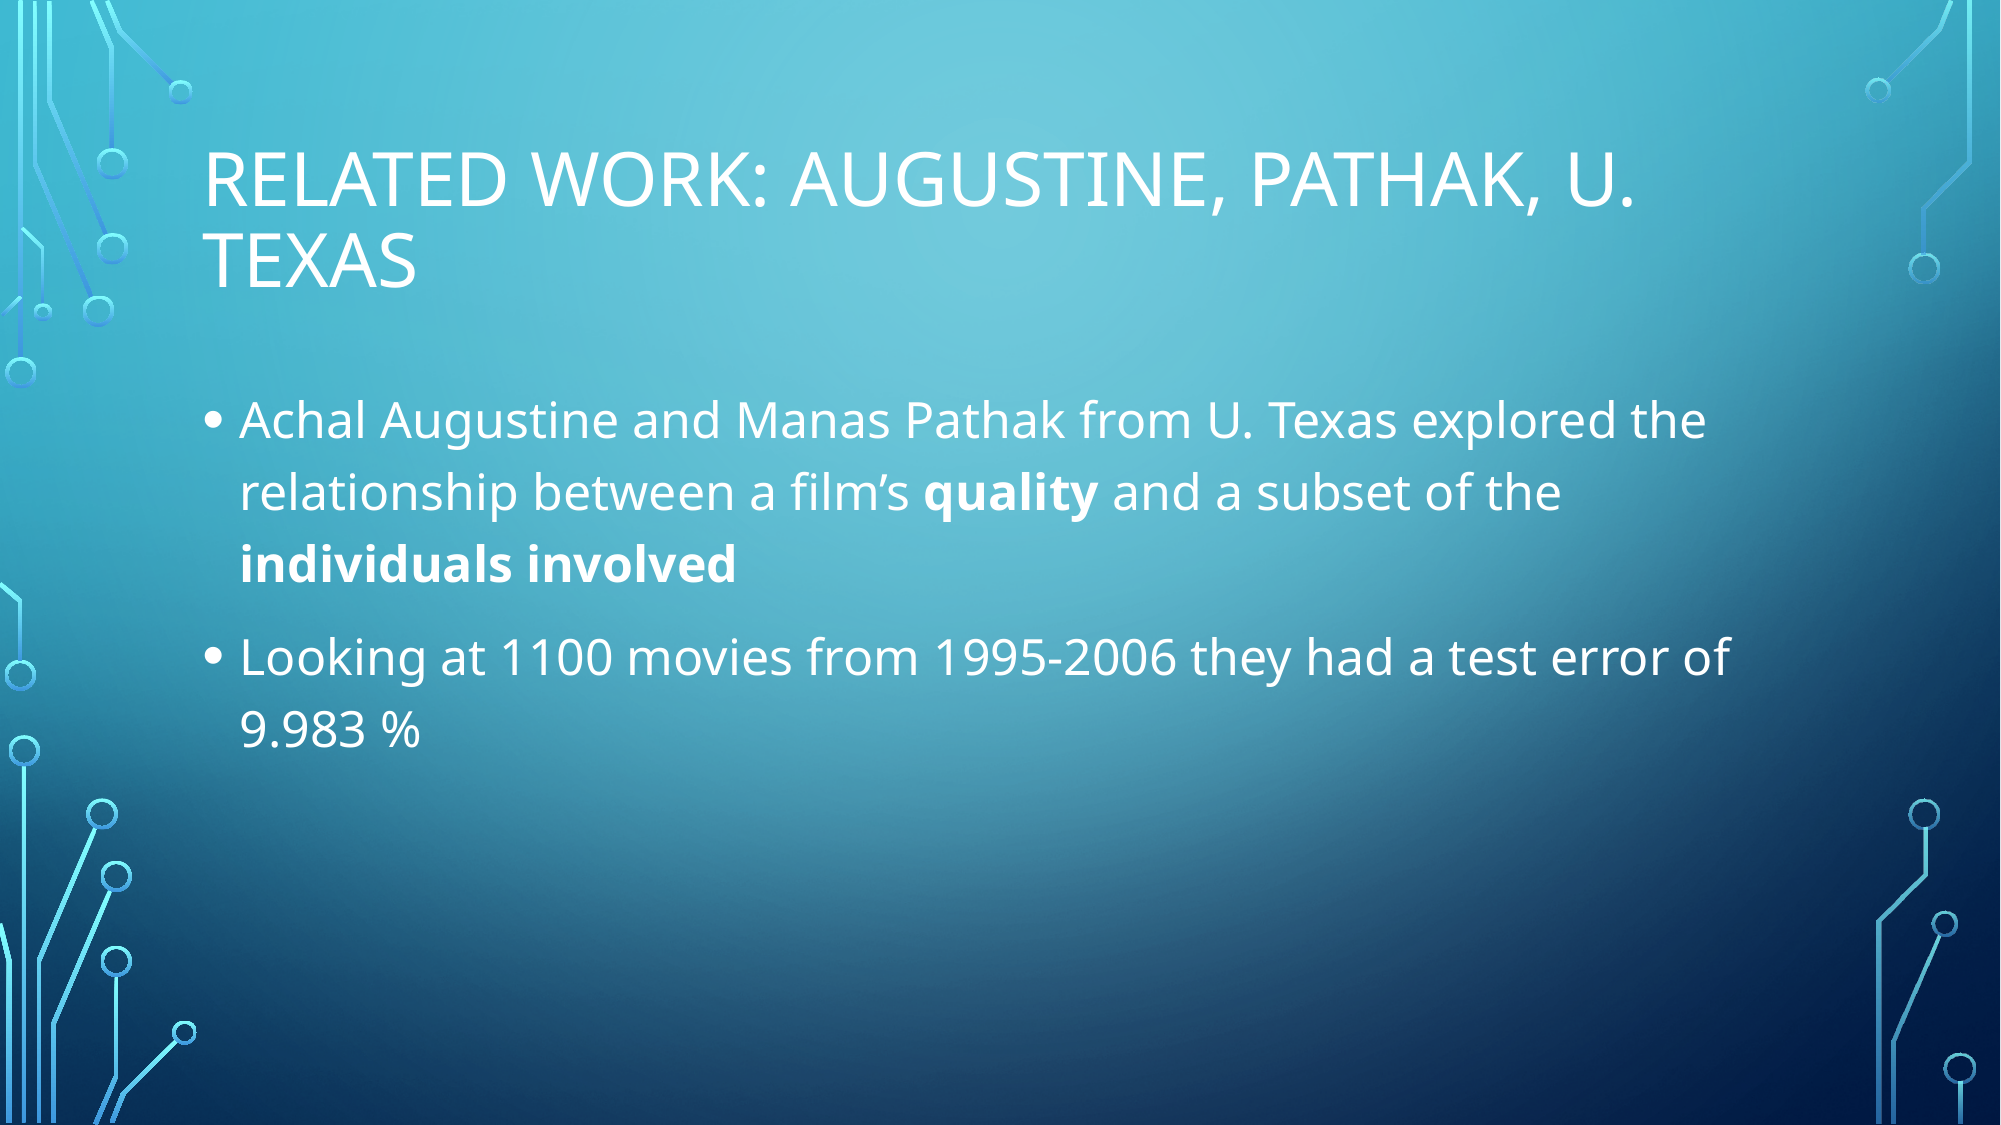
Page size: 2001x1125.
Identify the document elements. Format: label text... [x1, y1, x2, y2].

title Related work: Augustine, Pathak, u. texas [187, 101, 1813, 344]
list Achal Augustine and Manas Pathak from U. Texas explored the relationship between a film’s quality and a subset of the individuals involved Looking at 1100 movies from 1995-2006 they had a test error of 9.983 % [187, 369, 1813, 950]
